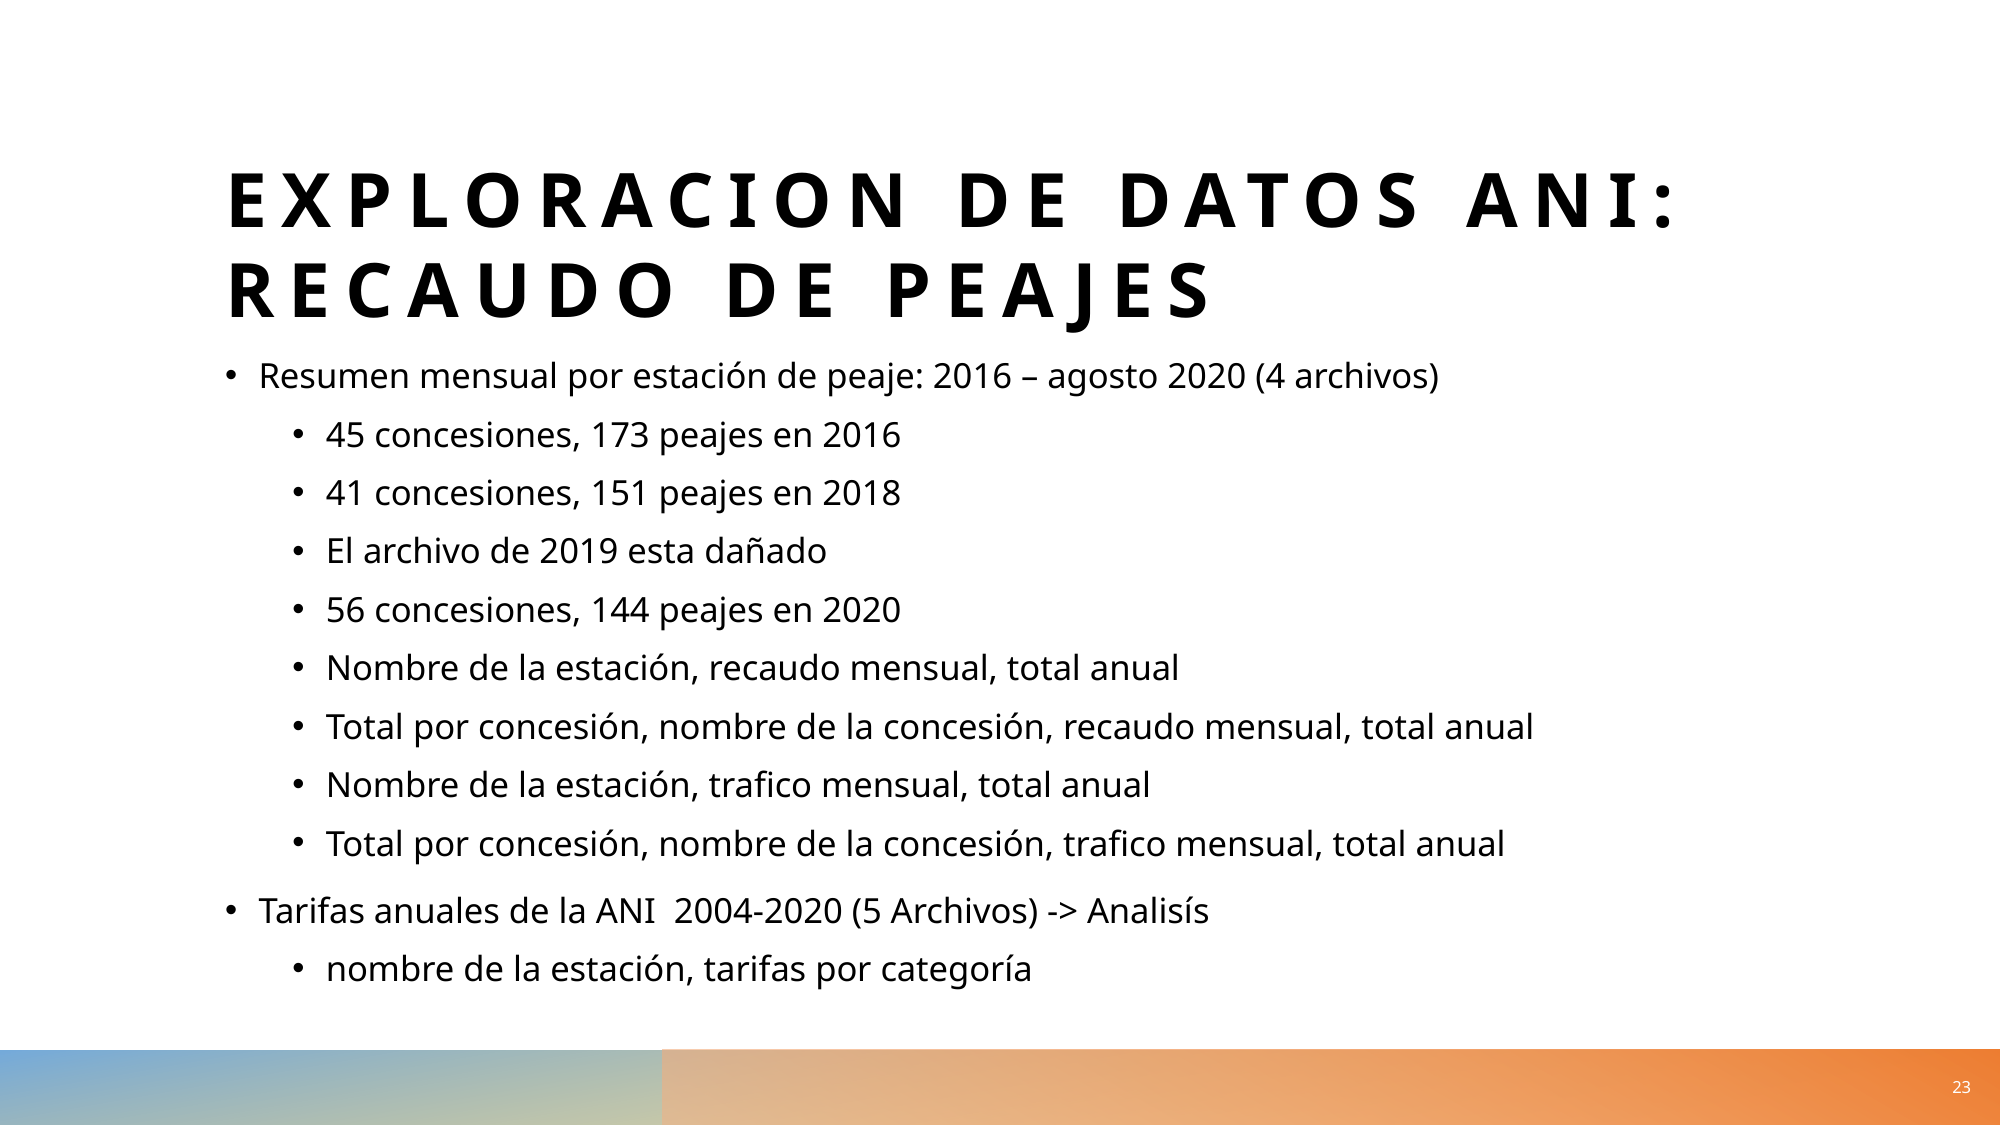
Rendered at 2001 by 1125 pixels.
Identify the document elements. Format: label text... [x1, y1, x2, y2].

title Exploracion de datos ANI: Recaudo de peajes [225, 130, 1905, 333]
slide_number 23 [1914, 1051, 1987, 1125]
list Resumen mensual por estación de peaje: 2016 – agosto 2020 (4 archivos) 45 concesiones, 173 peajes en 2016 41 concesiones, 151 peajes en 2018 El archivo de 2019 esta dañado 56 concesiones, 144 peajes en 2020 Nombre de la estación, recaudo mensual, total anual Total por concesión, nombre de la concesión, recaudo mensual, total anual Nombre de la estación, trafico mensual, total anual Total por concesión, nombre de la concesión, trafico mensual, total anual Tarifas anuales de la ANI 2004-2020 (5 Archivos) -> Analisís nombre de la estación, tarifas por categoría [225, 345, 1905, 995]
